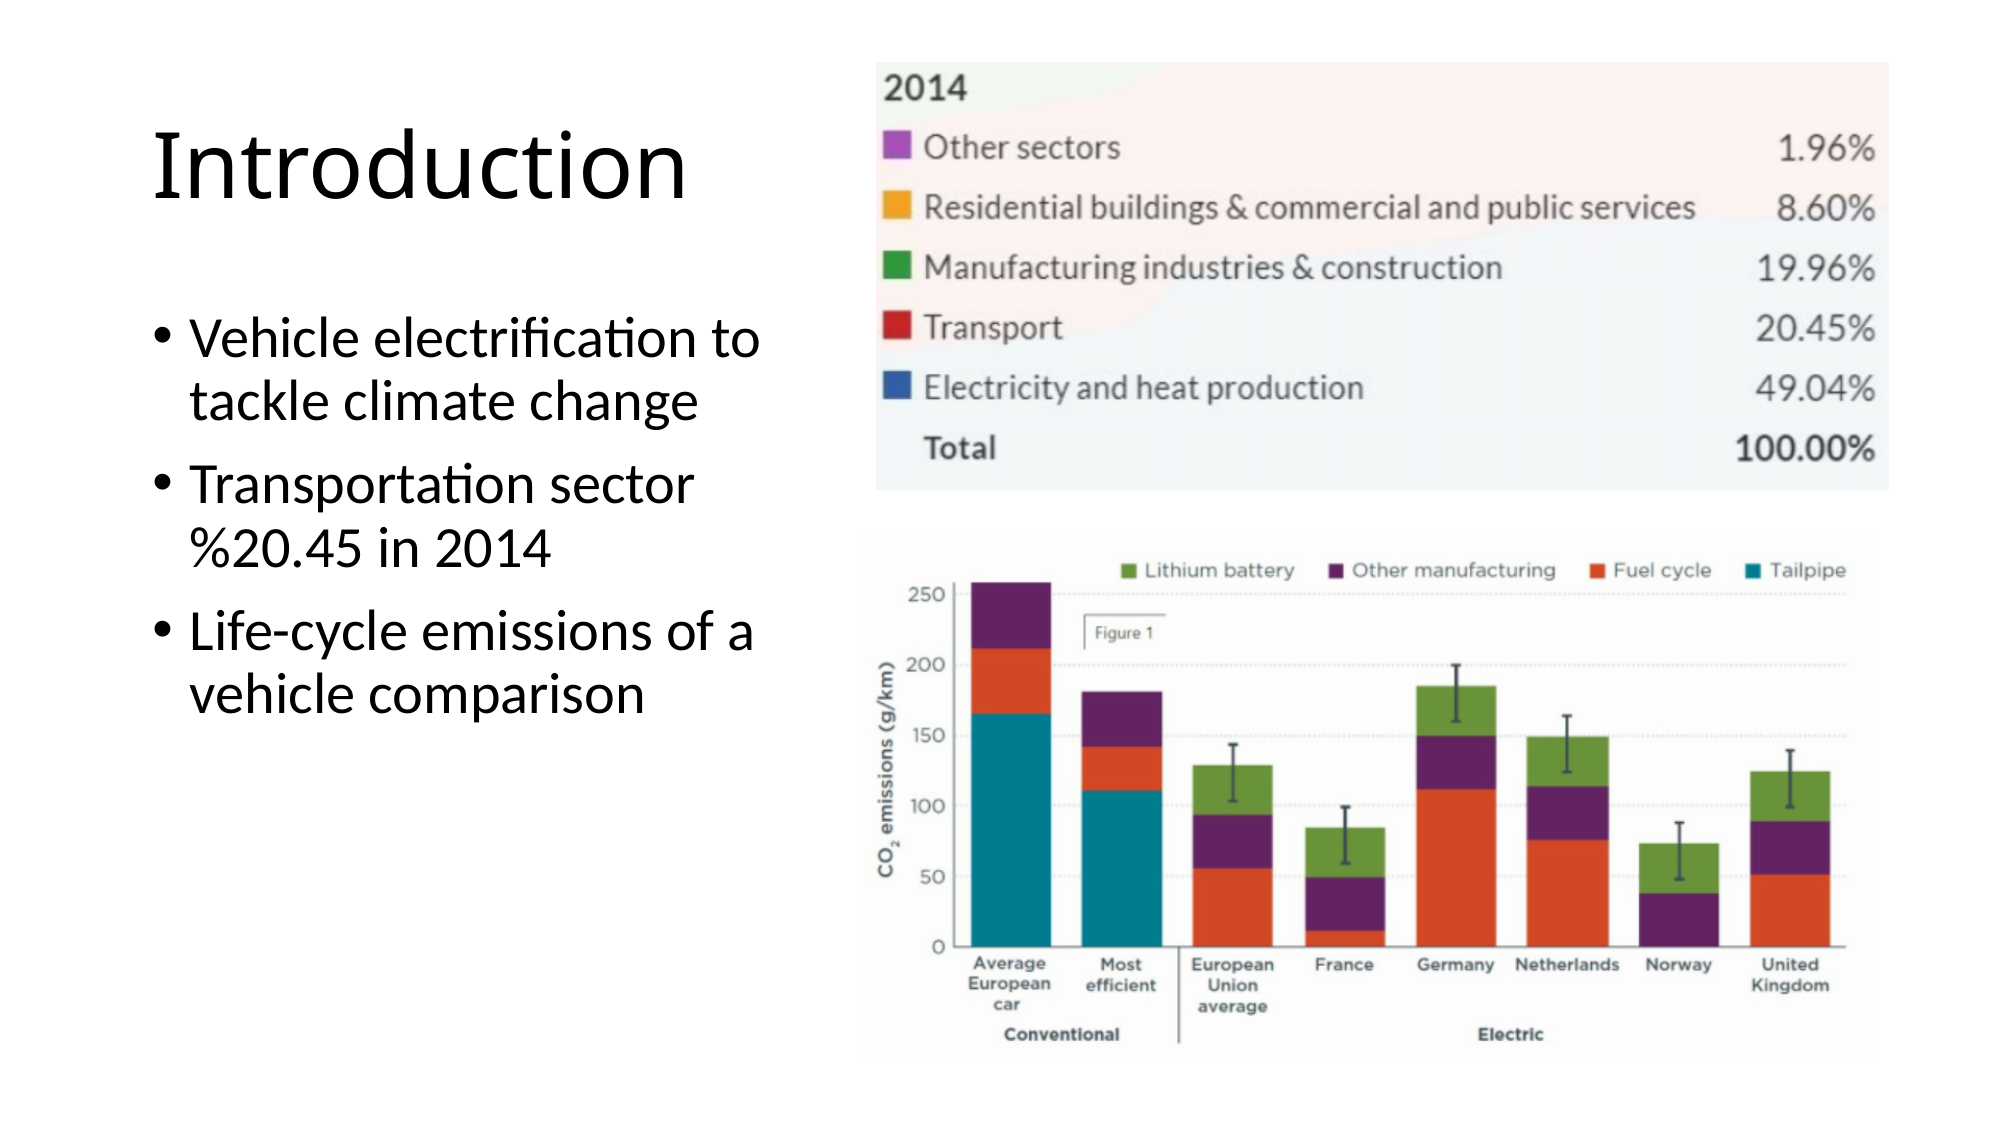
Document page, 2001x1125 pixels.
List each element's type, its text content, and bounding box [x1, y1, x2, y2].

picture [876, 62, 1889, 493]
title Introduction [137, 59, 1863, 278]
list Vehicle electrification to tackle climate change Transportation sector %20.45 in 2014 Life-cycle emissions of a vehicle comparison [137, 299, 849, 1014]
picture [858, 528, 1907, 1065]
